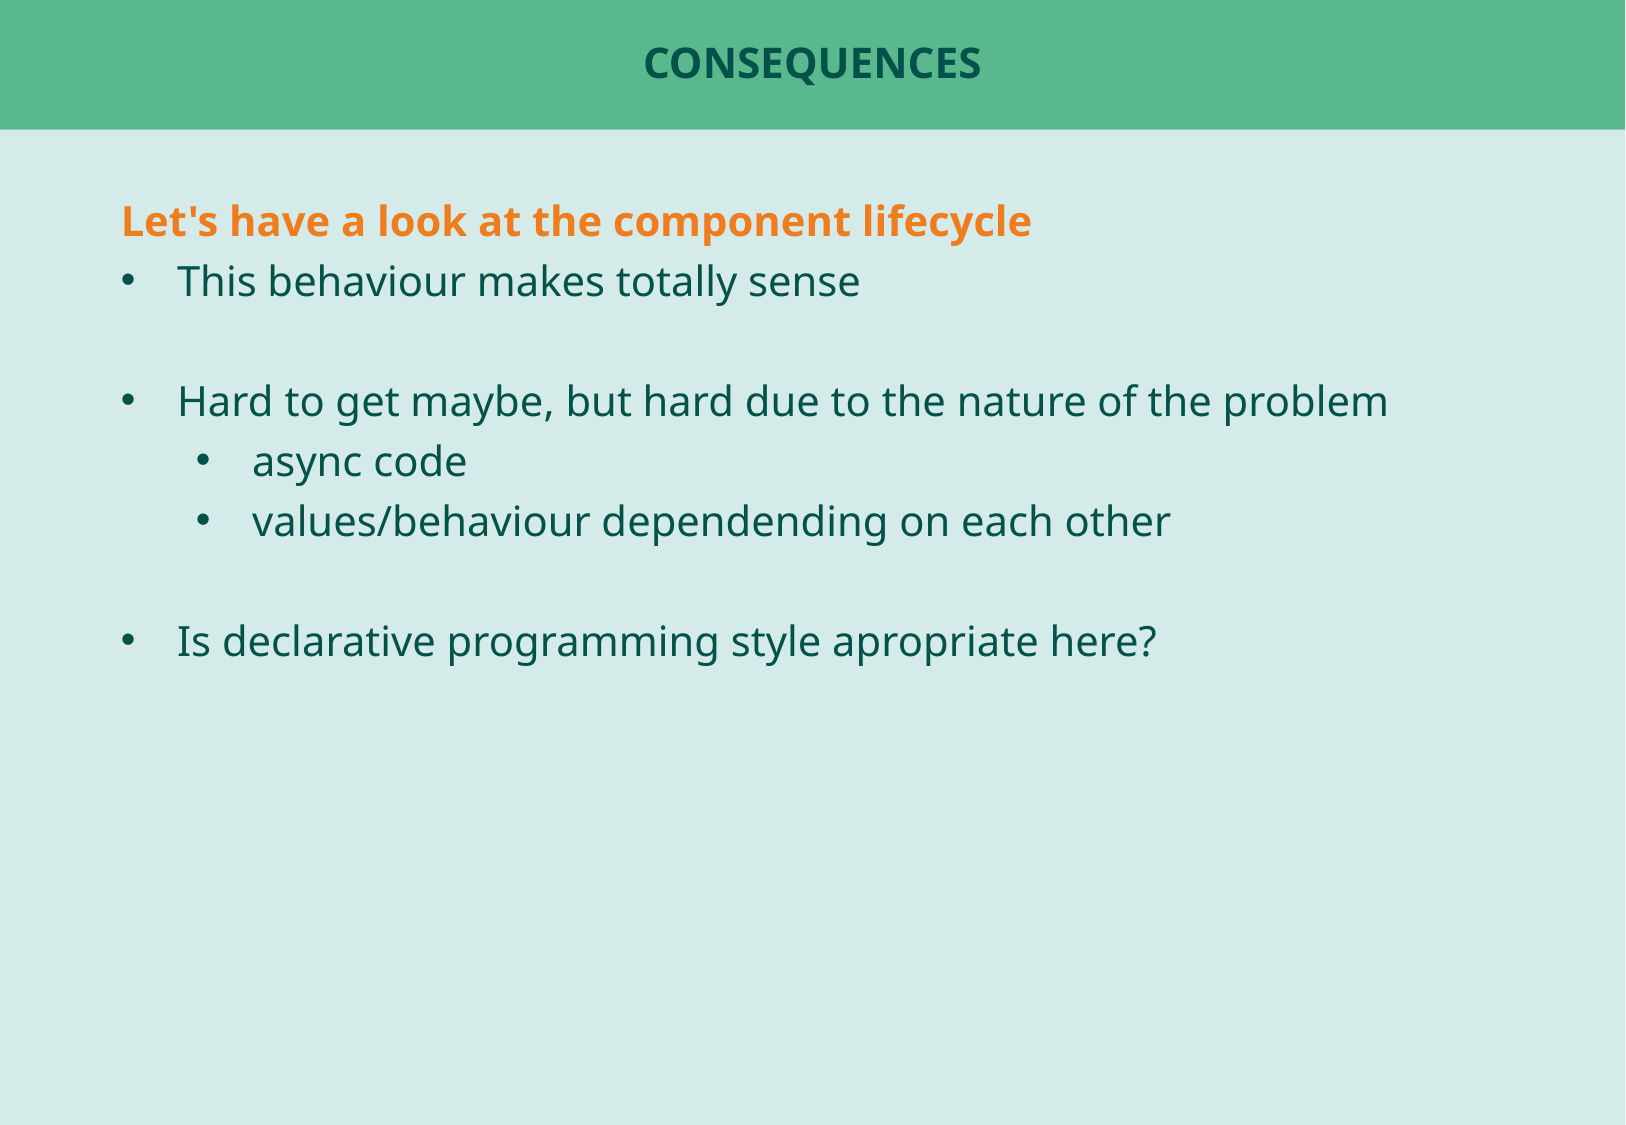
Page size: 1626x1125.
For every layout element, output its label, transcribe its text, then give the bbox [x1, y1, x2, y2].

title Consequences [0, 0, 1625, 130]
text_box Let's have a look at the component lifecycle This behaviour makes totally sense Hard to get maybe, but hard due to the nature of the problem async code values/behaviour dependending on each other Is declarative programming style apropriate here? [106, 176, 1579, 792]
